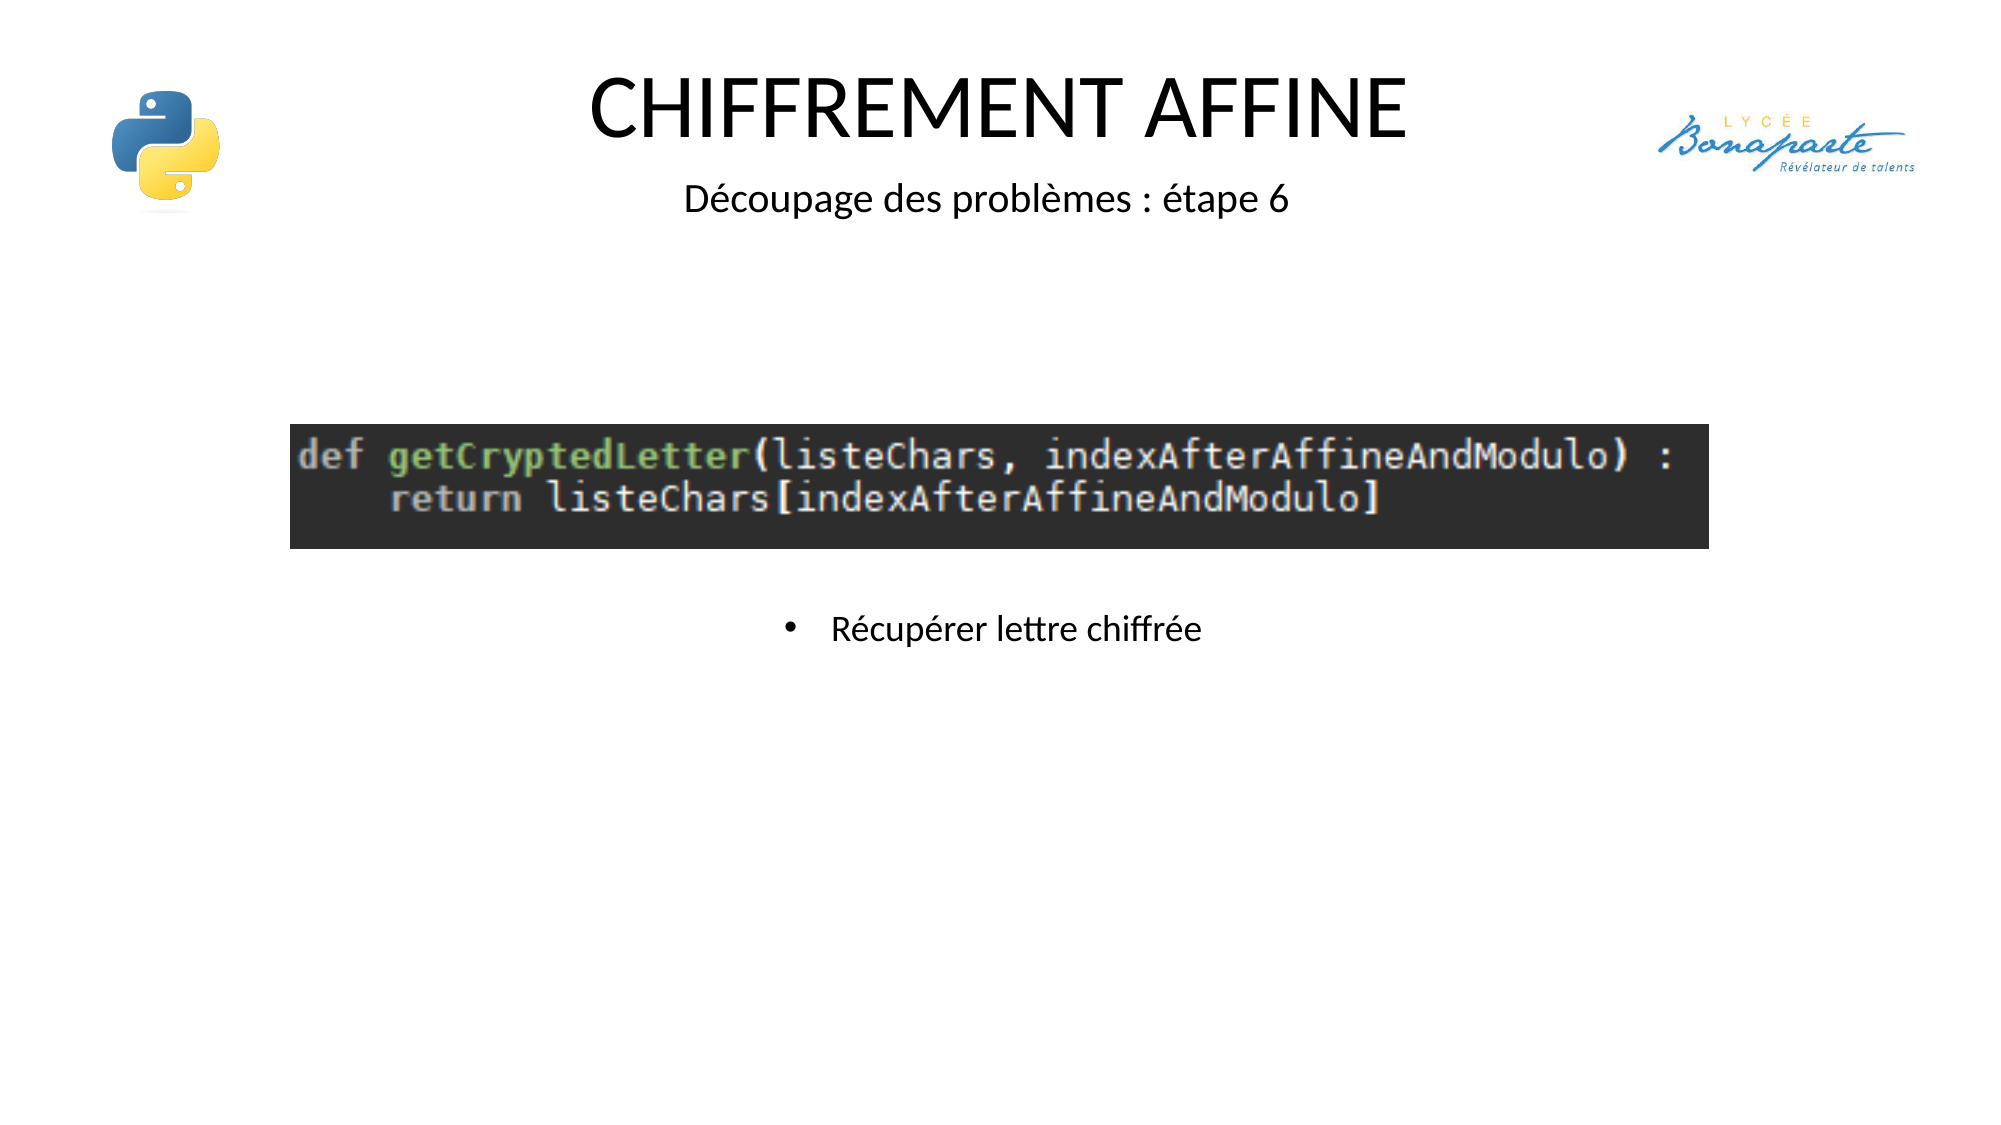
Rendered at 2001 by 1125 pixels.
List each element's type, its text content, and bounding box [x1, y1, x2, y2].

picture [111, 91, 223, 213]
picture [1647, 111, 1921, 181]
text_box Récupérer lettre chiffrée [769, 596, 1231, 657]
picture [290, 424, 1710, 550]
text_box Découpage des problèmes : étape 6 [669, 163, 1331, 233]
text_box CHIFFREMENT AFFINE [477, 38, 1522, 178]
